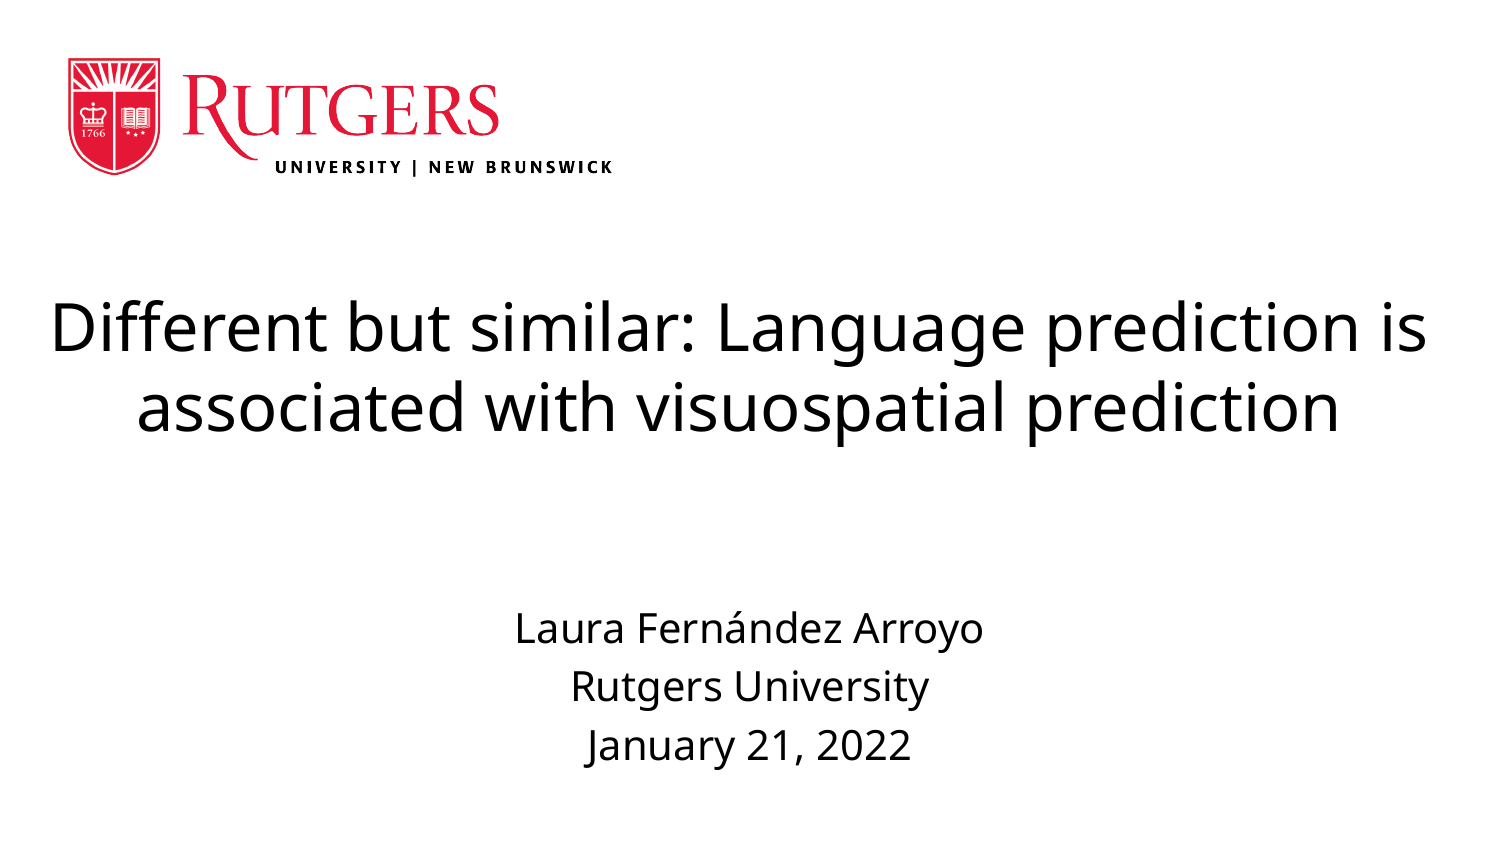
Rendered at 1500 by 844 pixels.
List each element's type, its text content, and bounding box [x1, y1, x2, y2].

list Laura Fernández Arroyo Rutgers University January 21, 2022 [224, 593, 1276, 811]
title Different but similar: Language prediction is associated with visuospatial prediction [21, 164, 1459, 565]
picture [68, 58, 612, 164]
